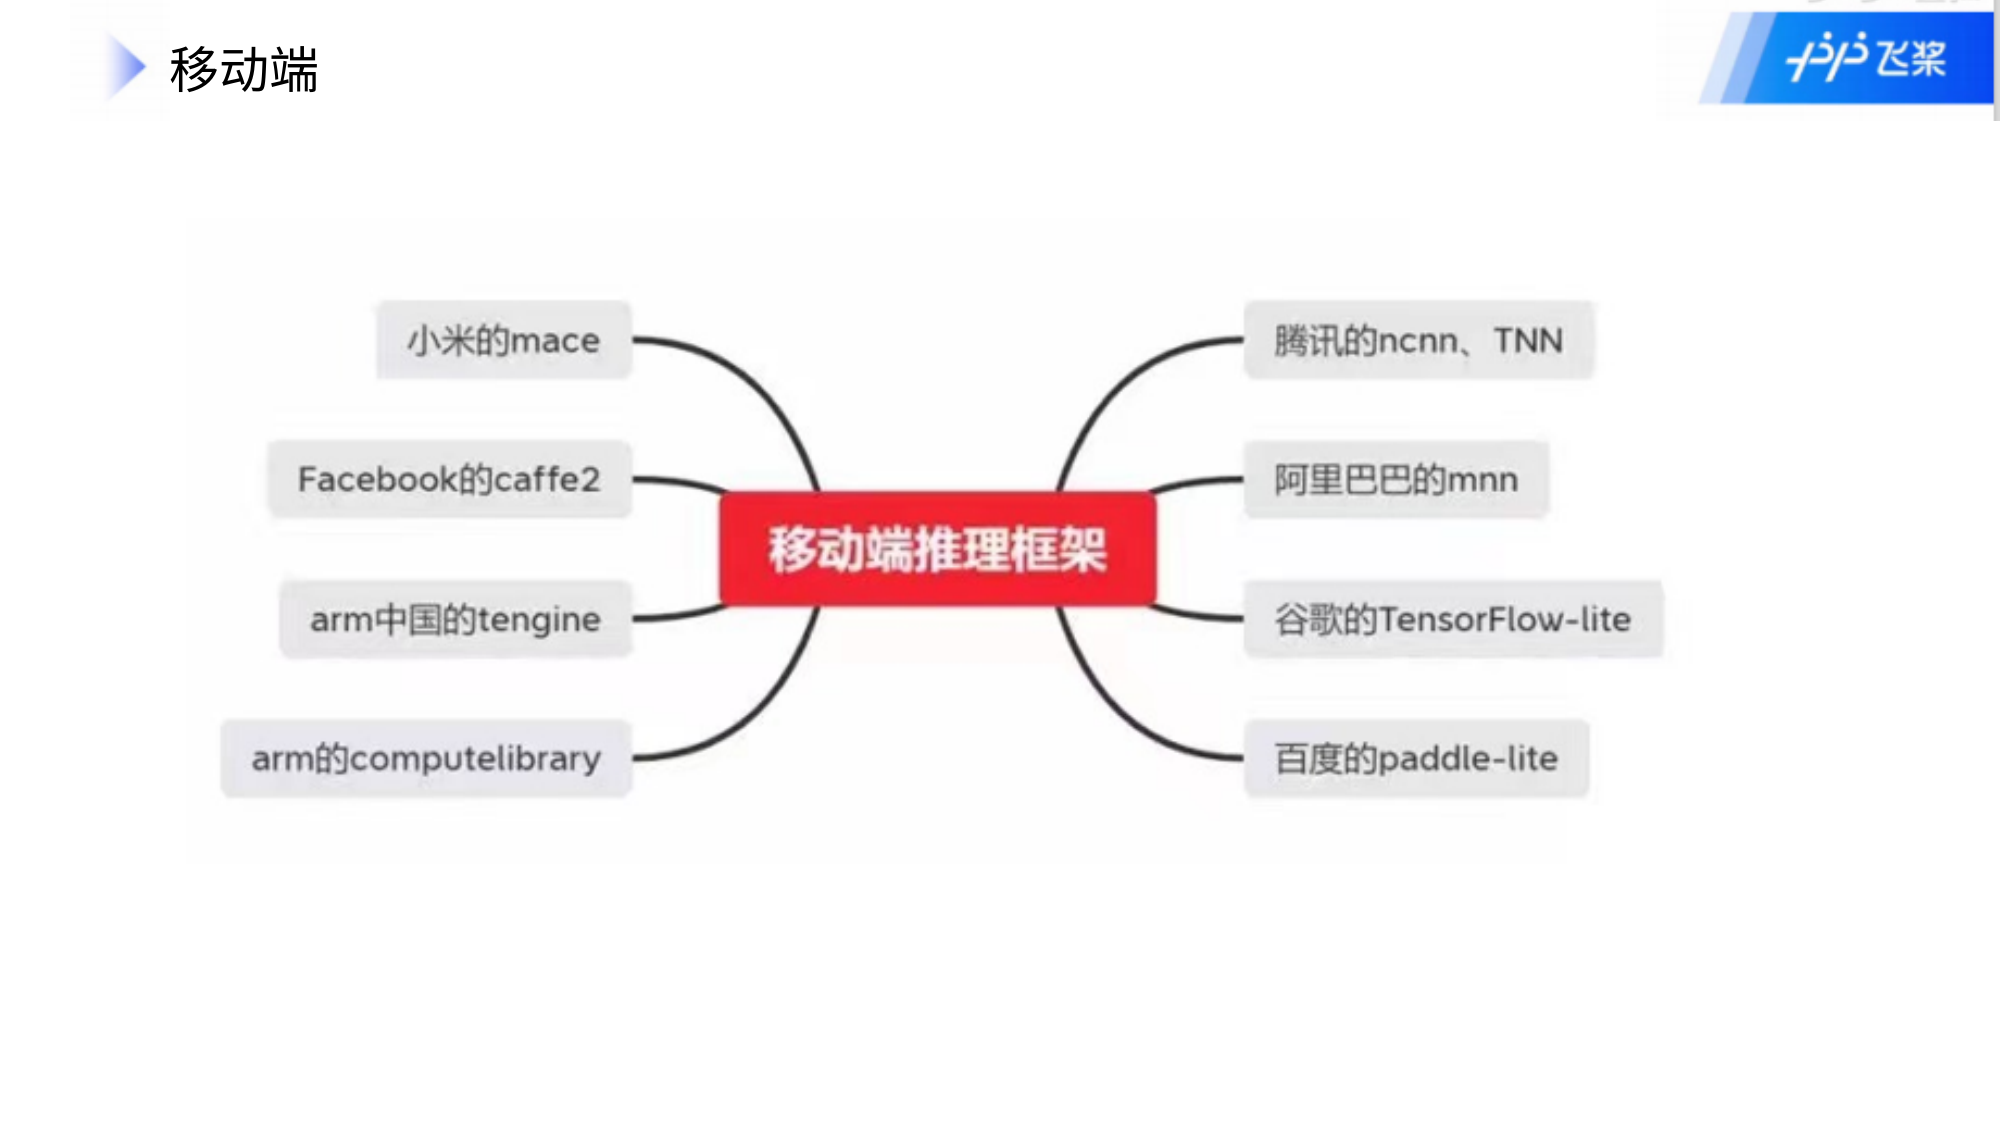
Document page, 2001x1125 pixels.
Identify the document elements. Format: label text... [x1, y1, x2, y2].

text_box 移动端 [170, 31, 828, 107]
picture [70, 0, 170, 121]
picture [186, 218, 1714, 864]
picture [1656, 0, 2000, 121]
